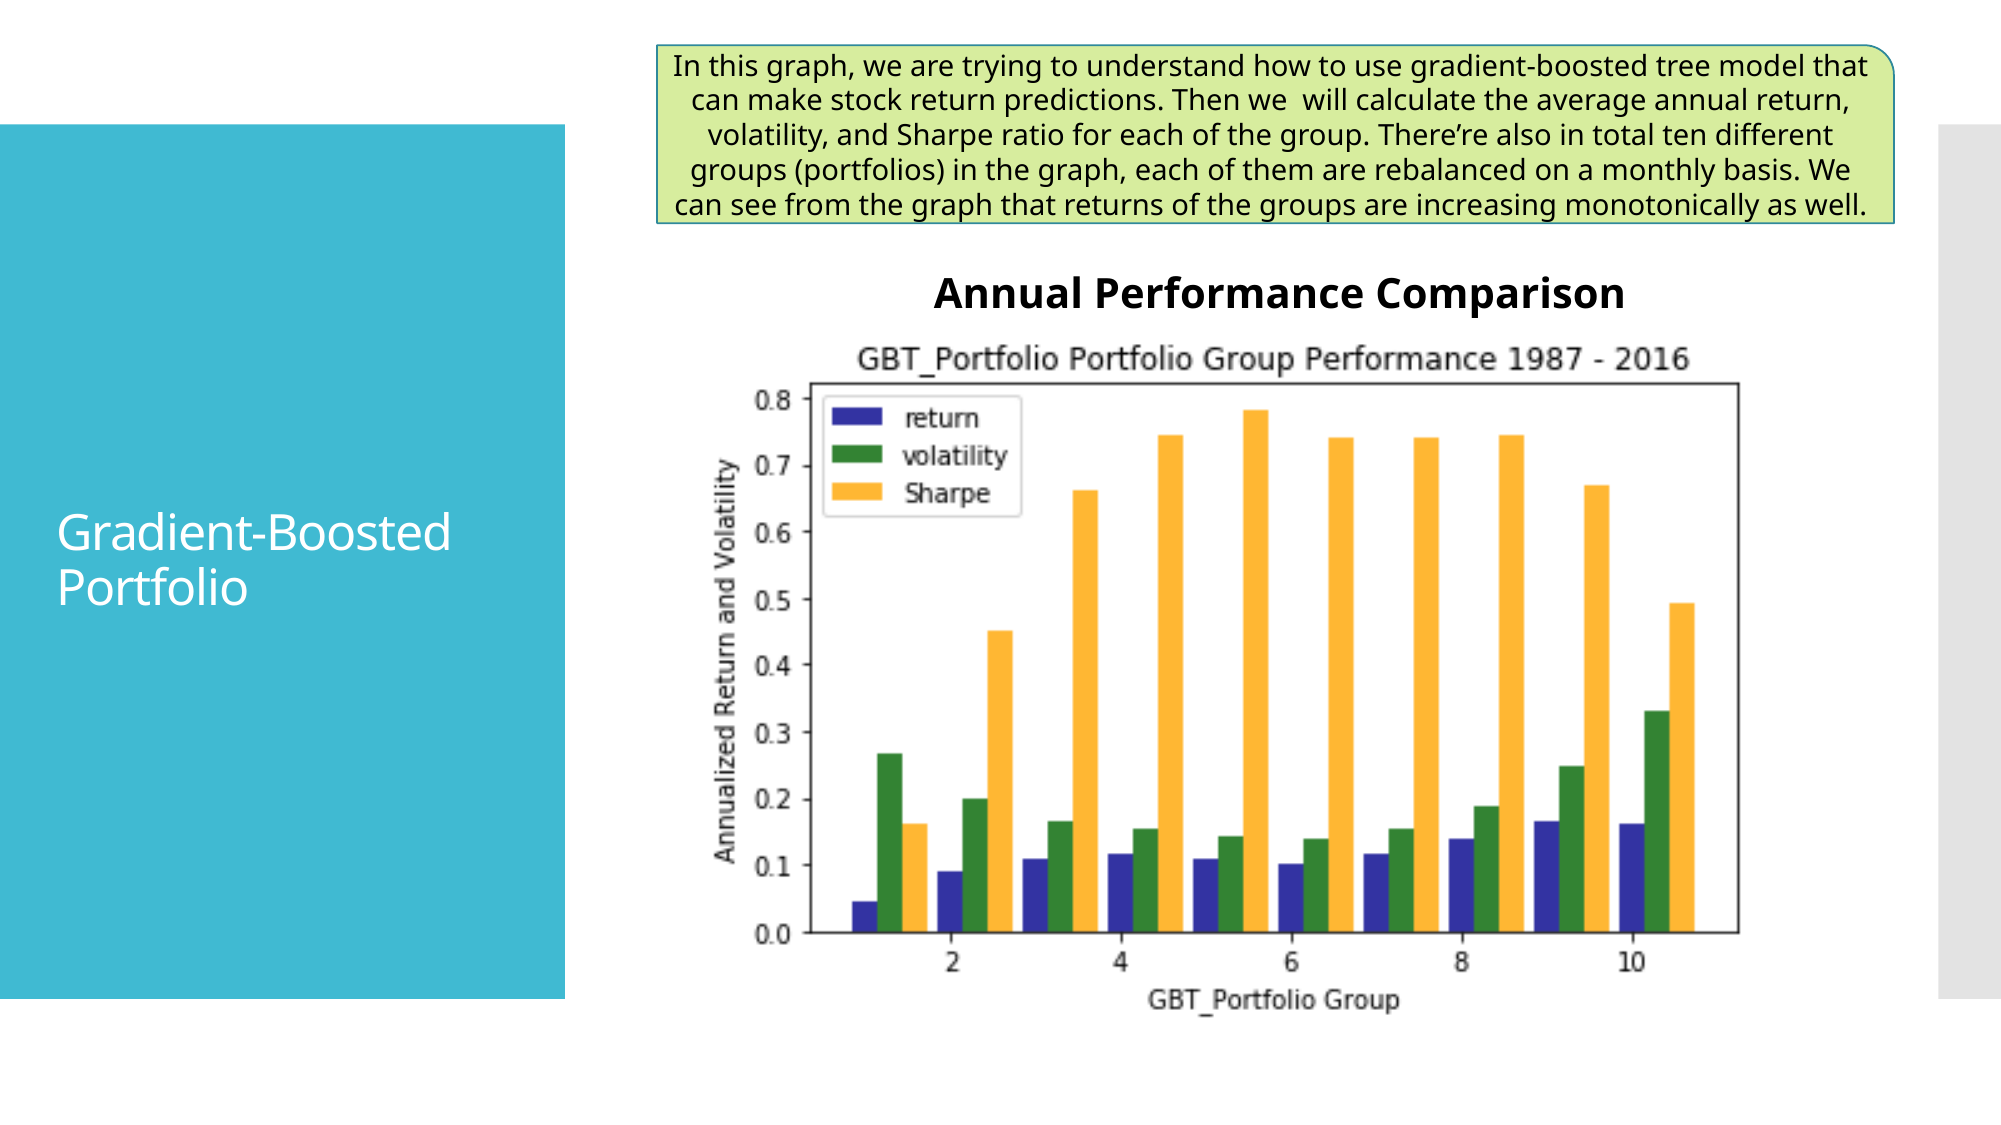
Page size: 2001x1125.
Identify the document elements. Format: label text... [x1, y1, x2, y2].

title Gradient-Boosted Portfolio [41, 184, 525, 940]
text_box In this graph, we are trying to understand how to use gradient-boosted tree model that can make stock return predictions. Then we will calculate the average annual return, volatility, and Sharpe ratio for each of the group. There’re also in total ten different groups (portfolios) in the graph, each of them are rebalanced on a monthly basis. We can see from the graph that returns of the groups are increasing monotonically as well. [656, 44, 1895, 225]
picture [700, 328, 1763, 1030]
text_box Annual Performance Comparison [900, 259, 1660, 324]
